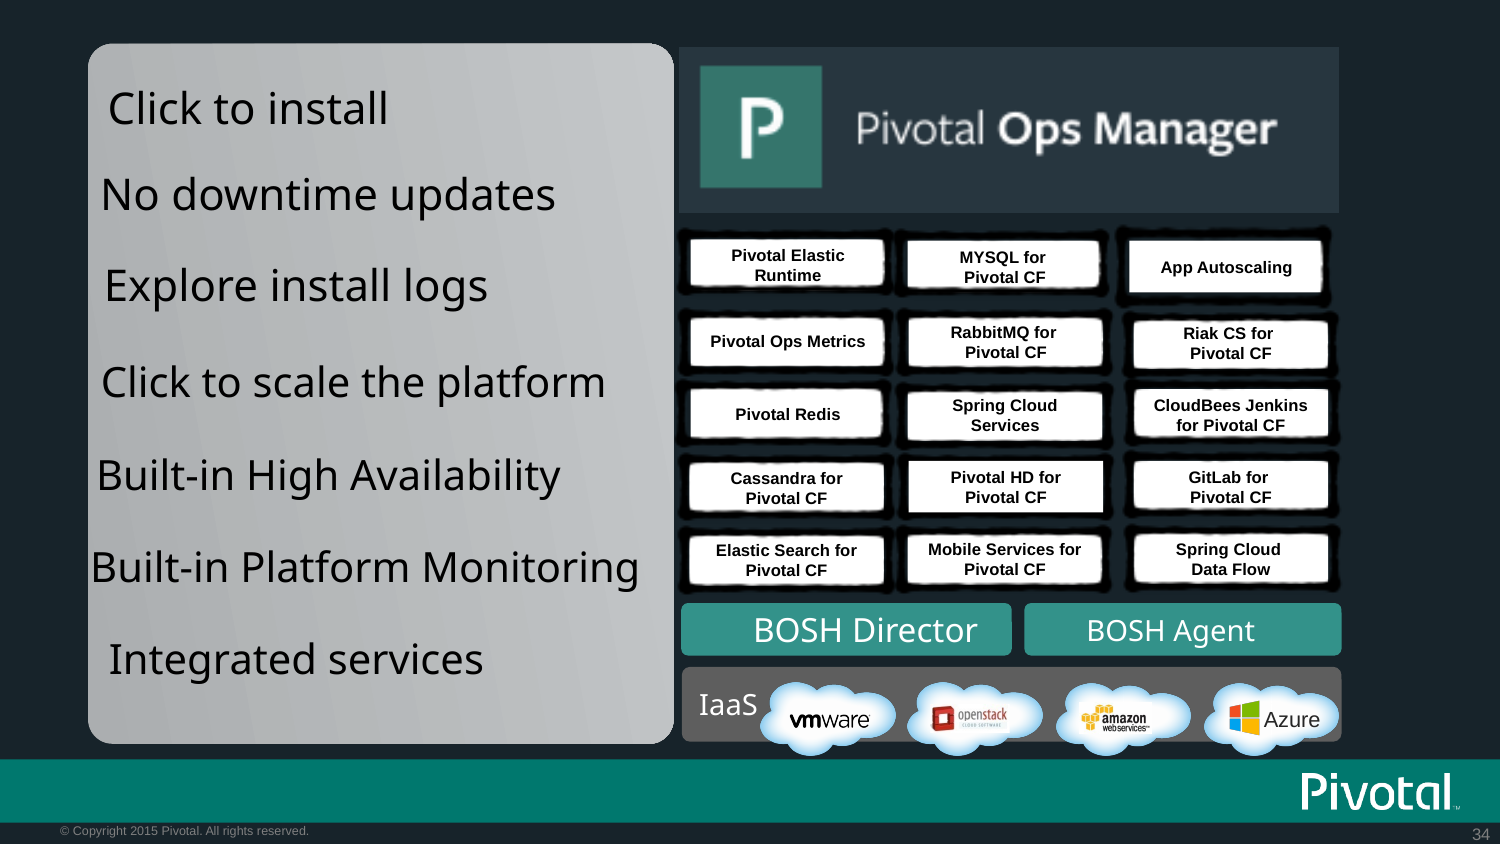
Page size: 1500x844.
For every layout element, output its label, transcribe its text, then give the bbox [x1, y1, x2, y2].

text_box Built-in High Availability [87, 440, 570, 507]
text_box BOSH Agent [1024, 603, 1342, 656]
text_box Explore install logs [95, 249, 498, 319]
picture [1302, 773, 1460, 810]
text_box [760, 682, 1340, 759]
picture [673, 223, 1345, 599]
text_box Integrated services [100, 624, 493, 692]
text_box Click to install [99, 71, 398, 142]
text_box No downtime updates [91, 157, 566, 227]
text_box Built-in Platform Monitoring [81, 532, 649, 600]
picture [678, 47, 1340, 214]
text_box BOSH Director [681, 605, 1012, 656]
text_box [87, 43, 674, 744]
text_box IaaS [681, 666, 1342, 742]
text_box Click to scale the platform [92, 347, 616, 414]
